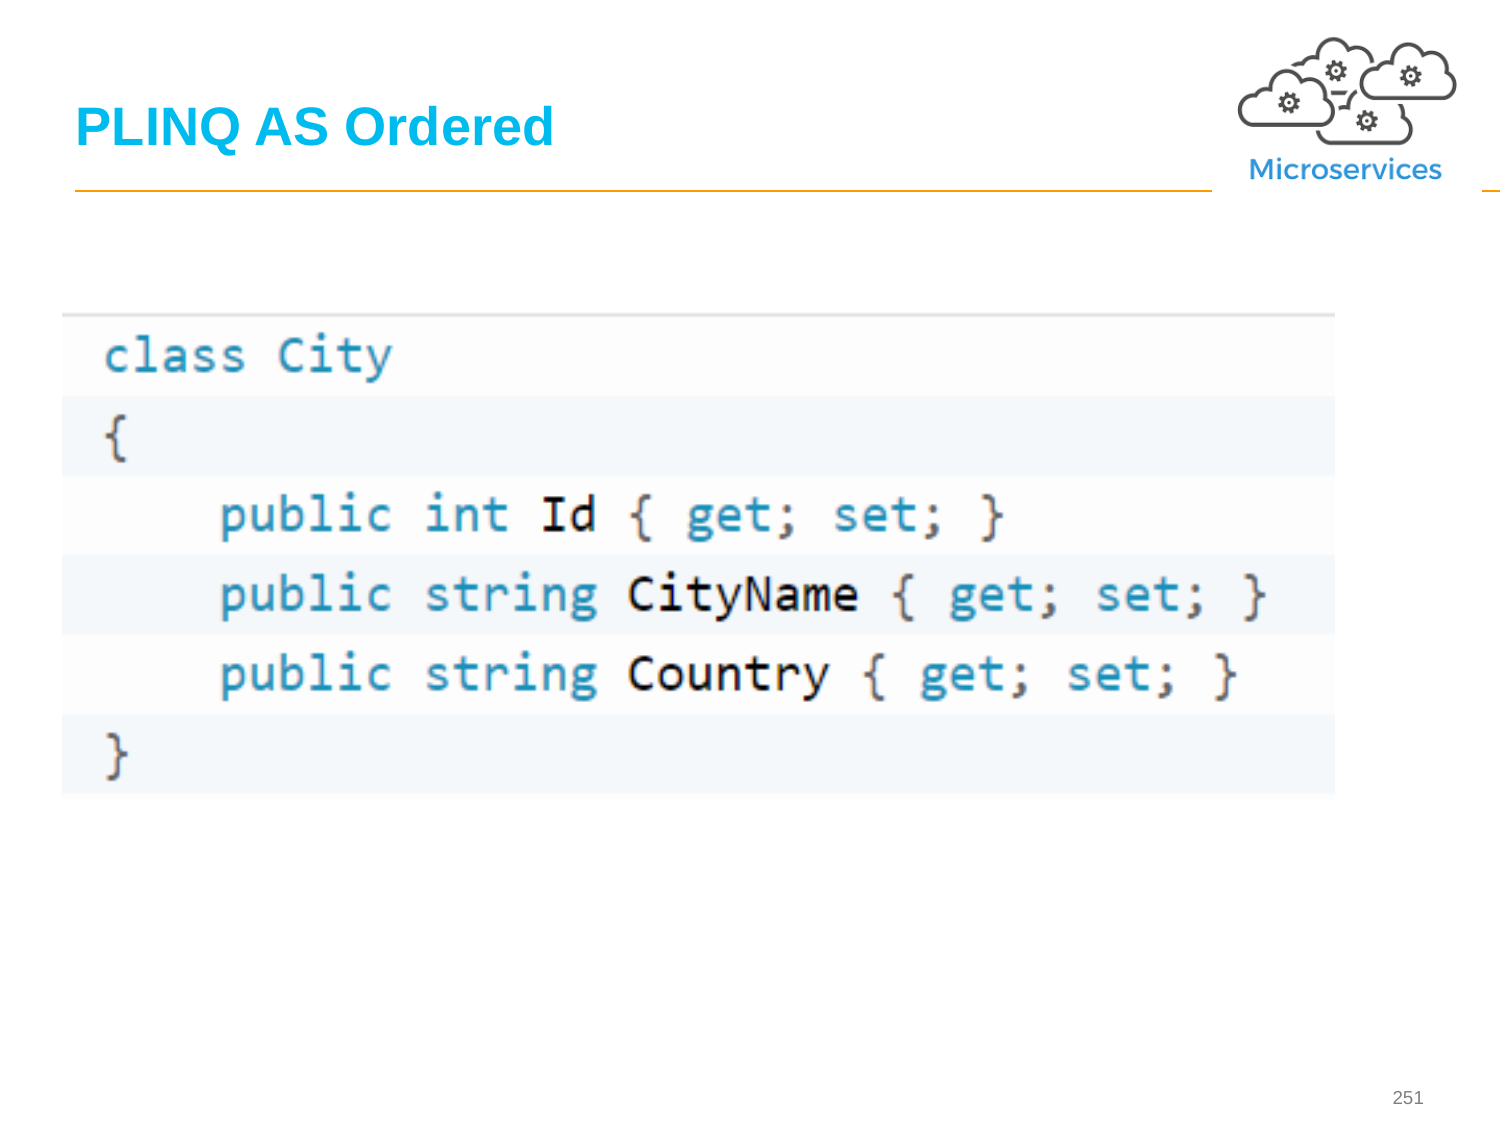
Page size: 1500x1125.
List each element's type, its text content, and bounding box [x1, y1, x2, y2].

picture [62, 312, 1335, 801]
title PLINQ AS Ordered [75, 27, 1422, 157]
picture [1212, 1, 1482, 203]
